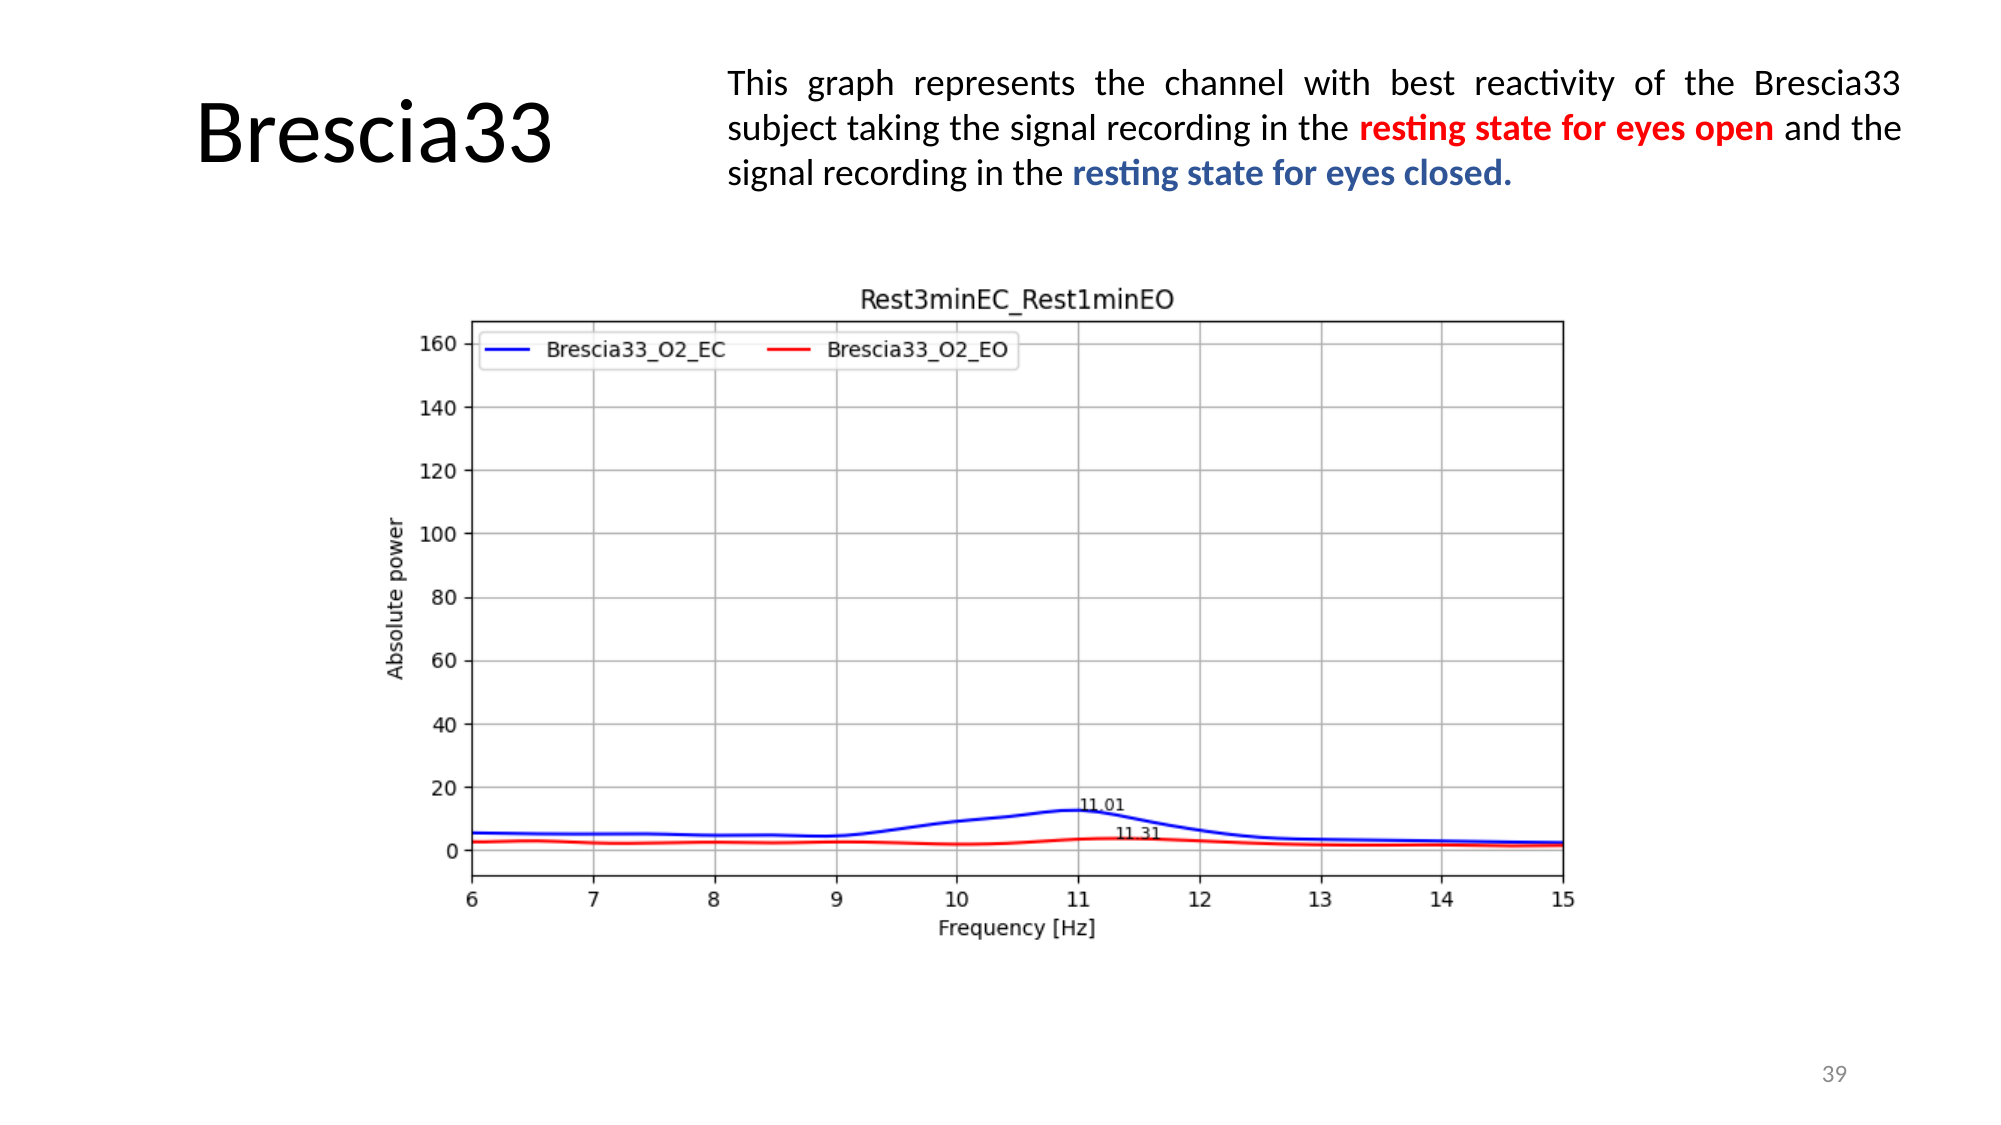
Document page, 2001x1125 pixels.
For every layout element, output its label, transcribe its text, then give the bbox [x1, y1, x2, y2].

text_box Brescia33 [180, 63, 571, 189]
slide_number 39 [1412, 1042, 1863, 1103]
picture [296, 234, 1704, 955]
text_box This graph represents the channel with best reactivity of the Brescia33 subject taking the signal recording in the resting state for eyes open and the signal recording in the resting state for eyes closed. [712, 51, 1917, 201]
